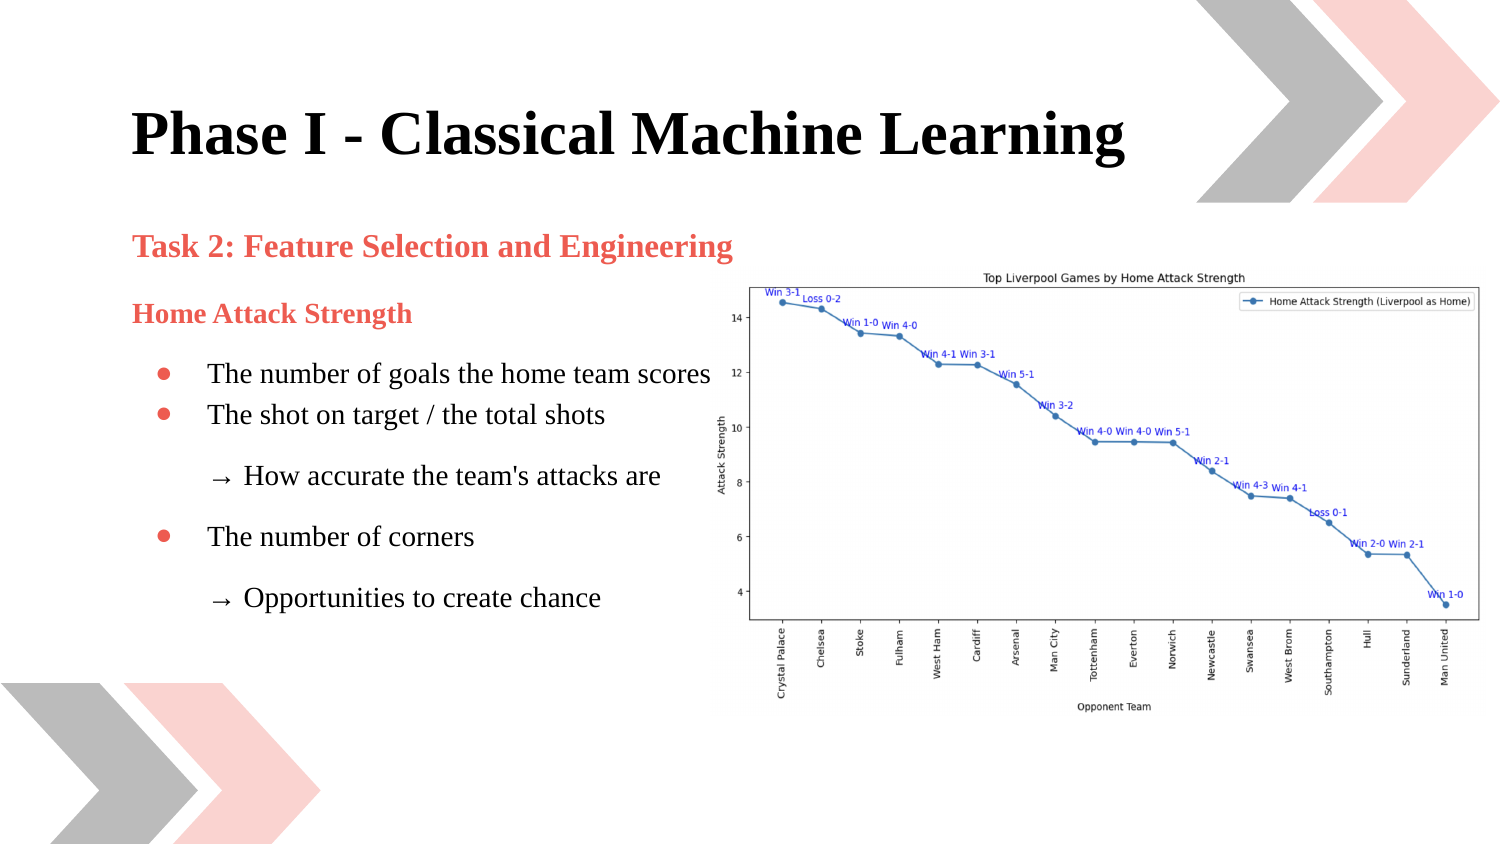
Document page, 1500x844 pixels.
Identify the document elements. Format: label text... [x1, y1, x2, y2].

picture [710, 266, 1487, 717]
list Task 2: Feature Selection and Engineering Home Attack Strength The number of goals the home team scores The shot on target / the total shots → How accurate the team's attacks are The number of corners → Opportunities to create chance [116, 202, 1101, 363]
text_box Phase I - Classical Machine Learning [116, 91, 1190, 167]
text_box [1195, 0, 1500, 203]
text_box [0, 682, 321, 844]
